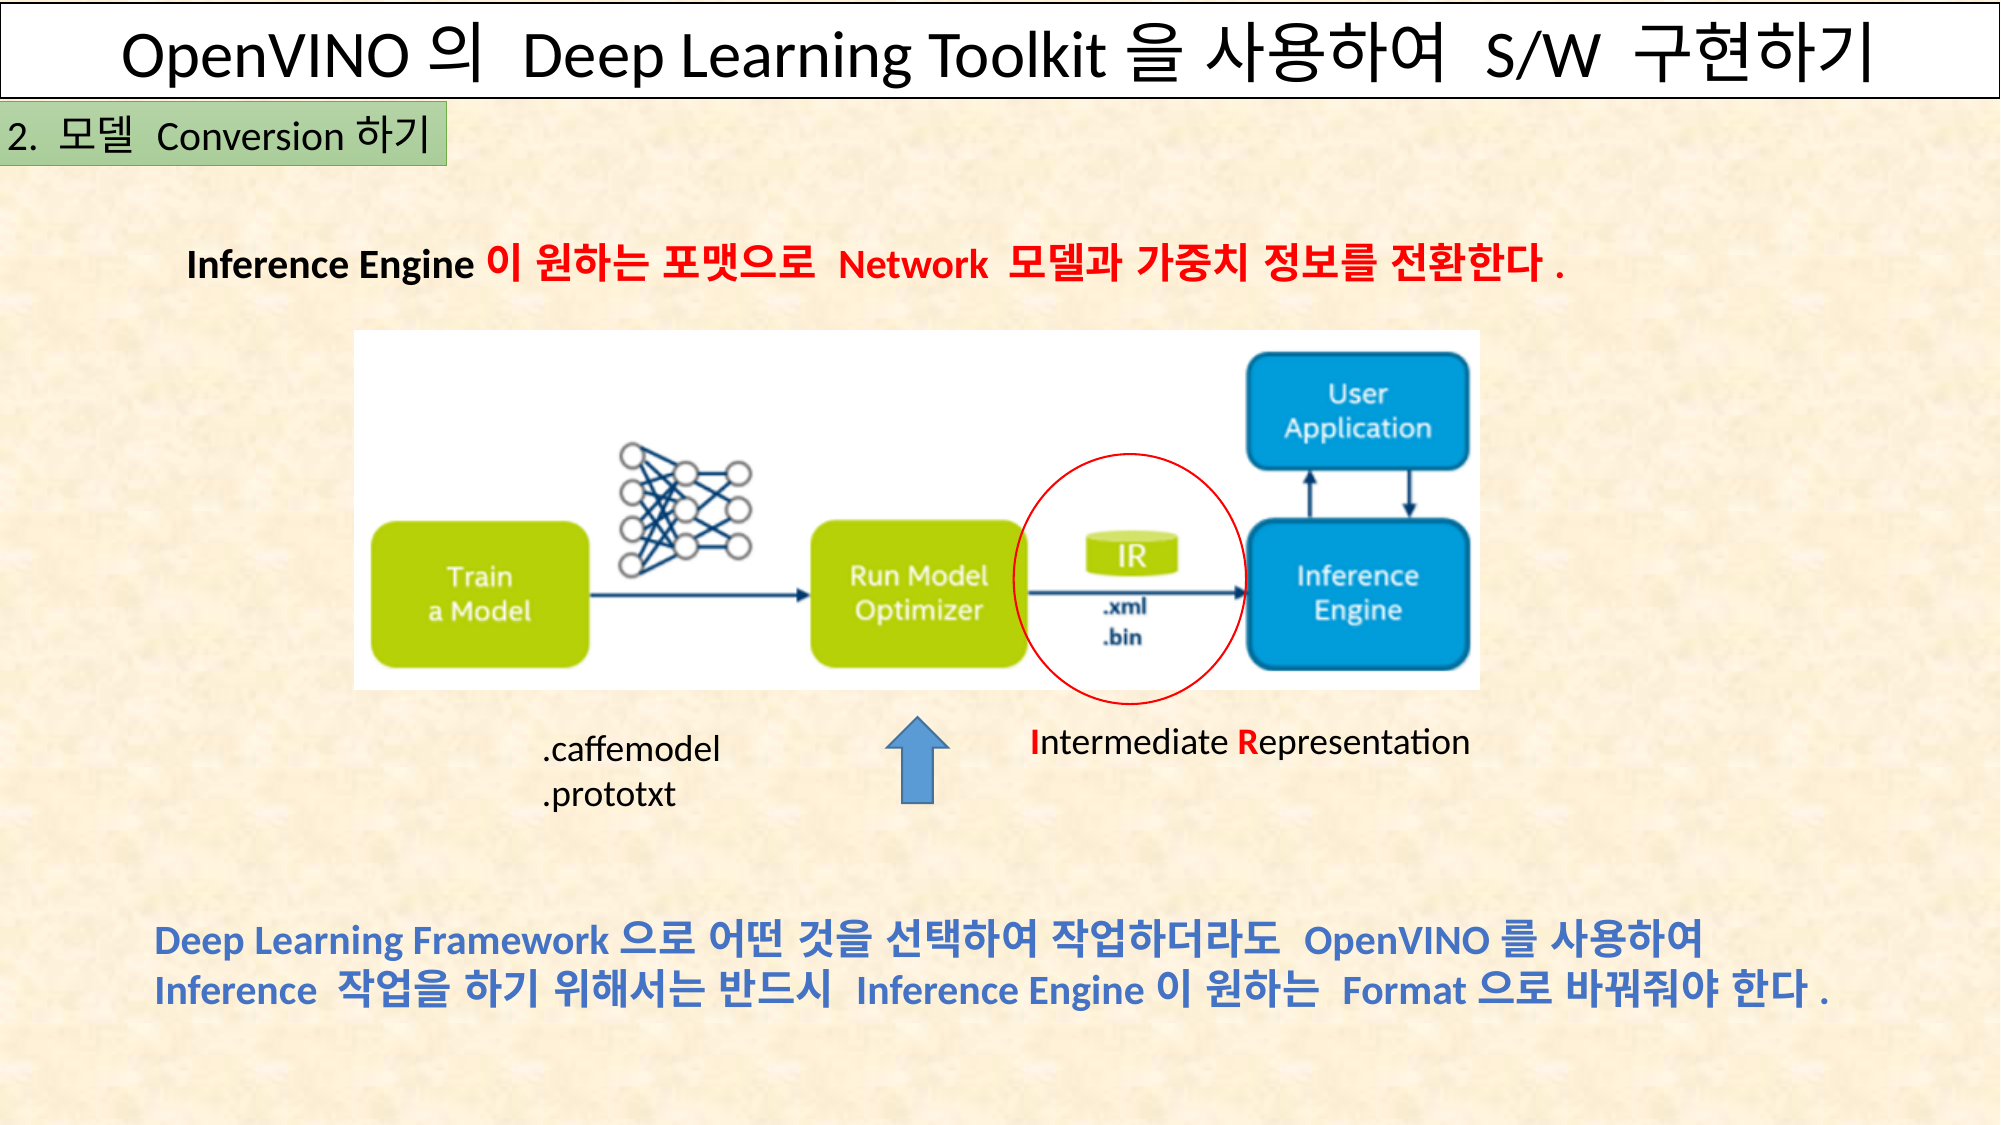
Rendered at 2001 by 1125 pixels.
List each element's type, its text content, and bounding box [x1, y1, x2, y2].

text_box Inference Engine이 원하는 포맷으로 Network 모델과 가중치 정보를 전환한다. [161, 229, 1866, 295]
picture [0, 0, 2001, 1125]
text_box OpenVINO의 Deep Learning Toolkit을 사용하여 S/W 구현하기 [0, 2, 2000, 99]
text_box [1074, 690, 1186, 706]
text_box Deep Learning Framework으로 어떤 것을 선택하여 작업하더라도 OpenVINO를 사용하여 Inference 작업을 하기 위해서는 반드시 Inference Engine이 원하는 Format으로 바꿔줘야 한다. [139, 905, 1861, 1021]
text_box .caffemodel .prototxt [527, 716, 737, 822]
text_box [884, 715, 951, 805]
text_box Intermediate Representation [1015, 709, 1486, 770]
text_box 2. 모델 Conversion하기 [0, 101, 447, 166]
